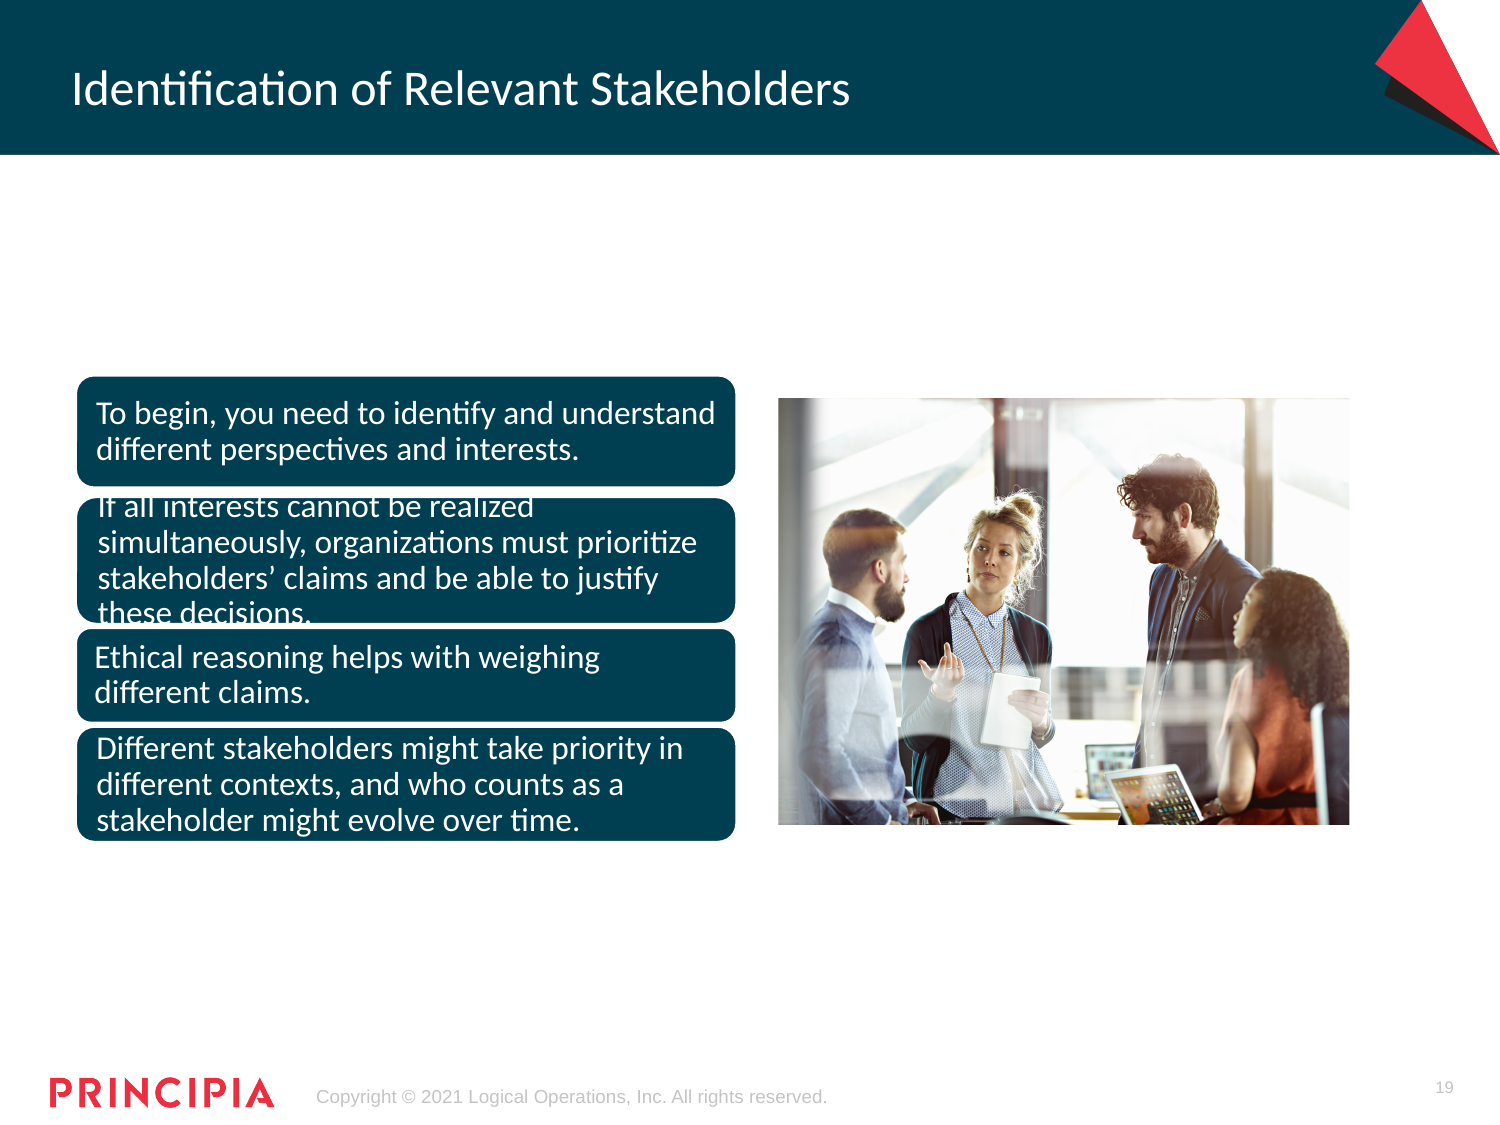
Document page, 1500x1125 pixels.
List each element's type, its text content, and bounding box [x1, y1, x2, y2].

title Identification of Relevant Stakeholders [56, 16, 1350, 155]
picture [778, 398, 1350, 825]
picture [50, 1077, 275, 1108]
picture [1376, 0, 1500, 155]
slide_number 19 [1118, 1057, 1469, 1118]
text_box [74, 239, 738, 983]
